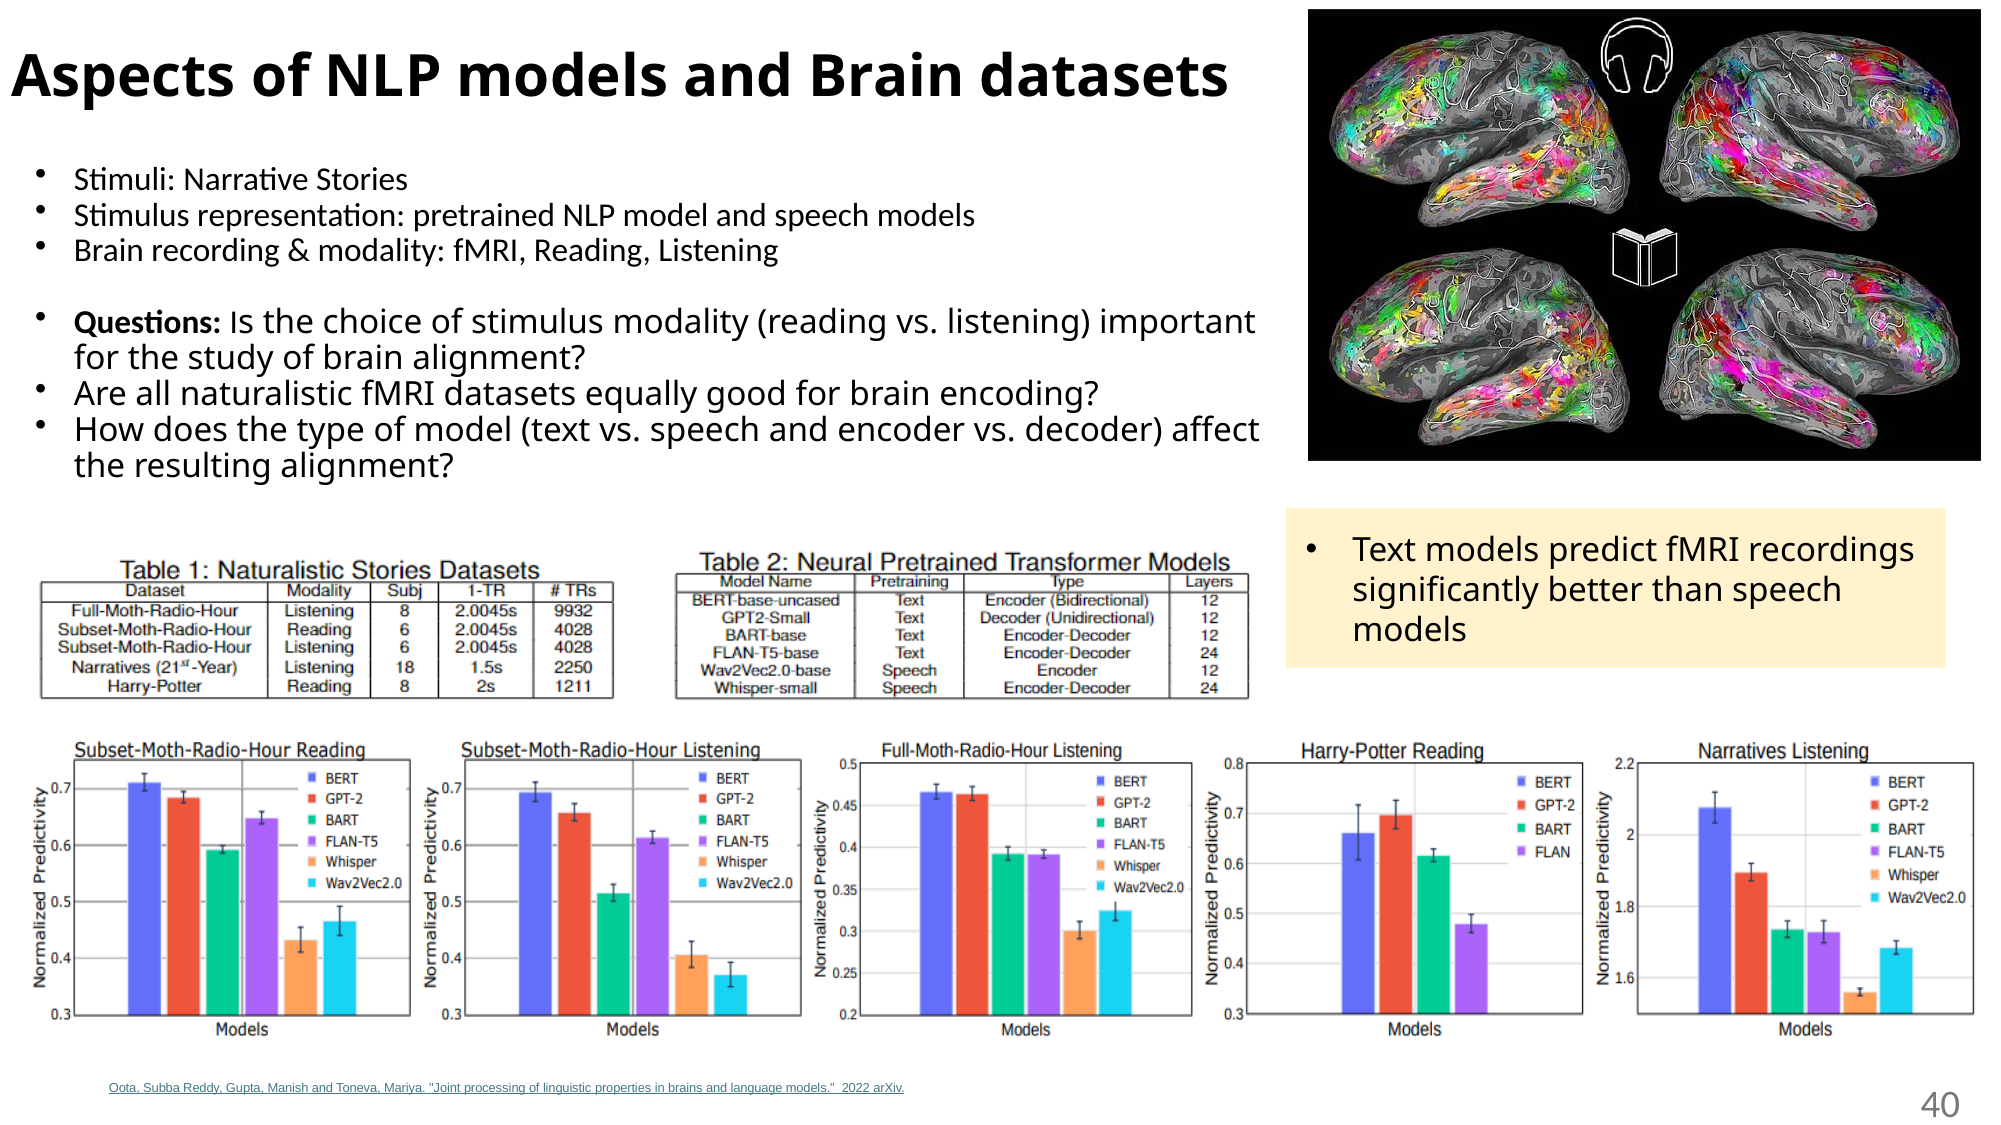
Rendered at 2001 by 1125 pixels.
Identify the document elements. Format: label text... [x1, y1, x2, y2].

text_box Stimuli: Narrative Stories Stimulus representation: pretrained NLP model and speech models Brain recording & modality: fMRI, Reading, Listening Questions: Is the choice of stimulus modality (reading vs. listening) important for the study of brain alignment? Are all naturalistic fMRI datasets equally good for brain encoding? How does the type of model (text vs. speech and encoder vs. decoder) affect the resulting alignment? [15, 157, 1286, 505]
text_box Text models predict fMRI recordings significantly better than speech models [1285, 508, 1946, 668]
list Oota, Subba Reddy, Gupta, Manish and Toneva, Mariya. "Joint processing of linguistic properties in brains and language models." 2022 arXiv. [93, 1073, 1861, 1103]
picture [1308, 8, 1982, 462]
picture [654, 544, 1264, 711]
picture [18, 736, 1982, 1045]
picture [18, 544, 628, 711]
title Aspects of NLP models and Brain datasets [0, 0, 2000, 157]
slide_number 40 [1412, 1071, 1975, 1125]
